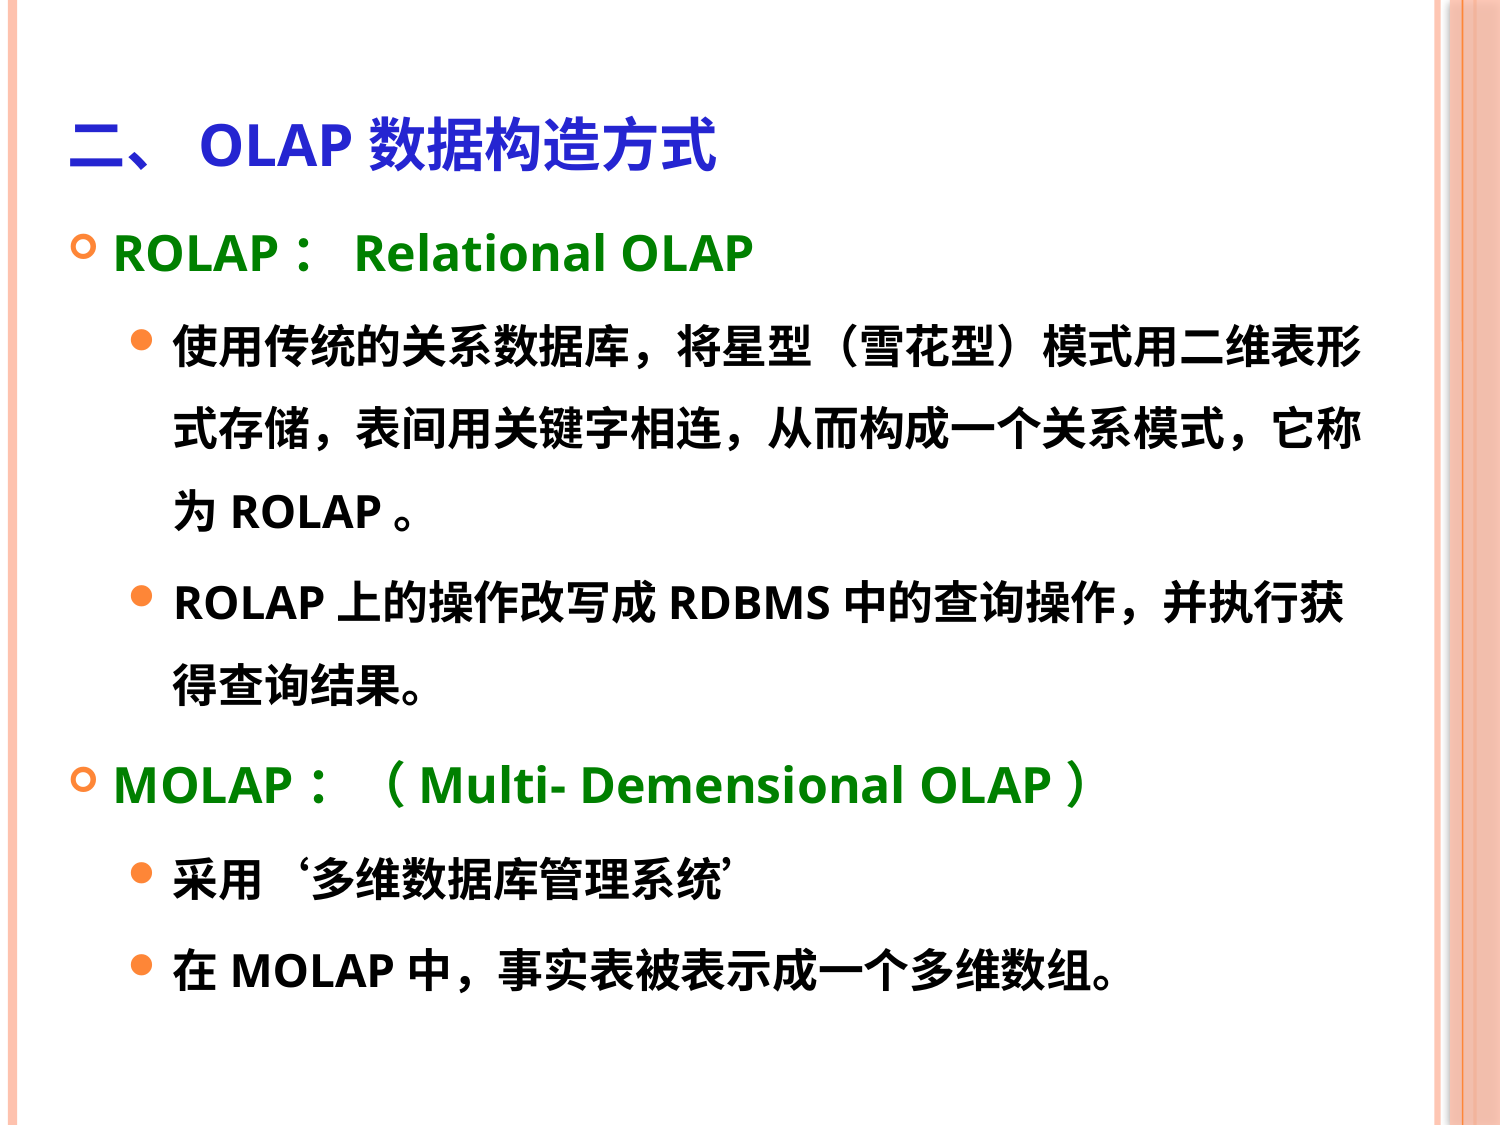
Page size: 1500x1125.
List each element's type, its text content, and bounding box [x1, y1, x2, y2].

list 二、OLAP数据构造方式 ROLAP：Relational OLAP 使用传统的关系数据库，将星型（雪花型）模式用二维表形式存储，表间用关键字相连，从而构成一个关系模式，它称为ROLAP。 ROLAP上的操作改写成RDBMS中的查询操作，并执行获得查询结果。 MOLAP：（Multi- Demensional OLAP） 采用‘多维数据库管理系统’ 在MOLAP中，事实表被表示成一个多维数组。 [53, 66, 1400, 1059]
